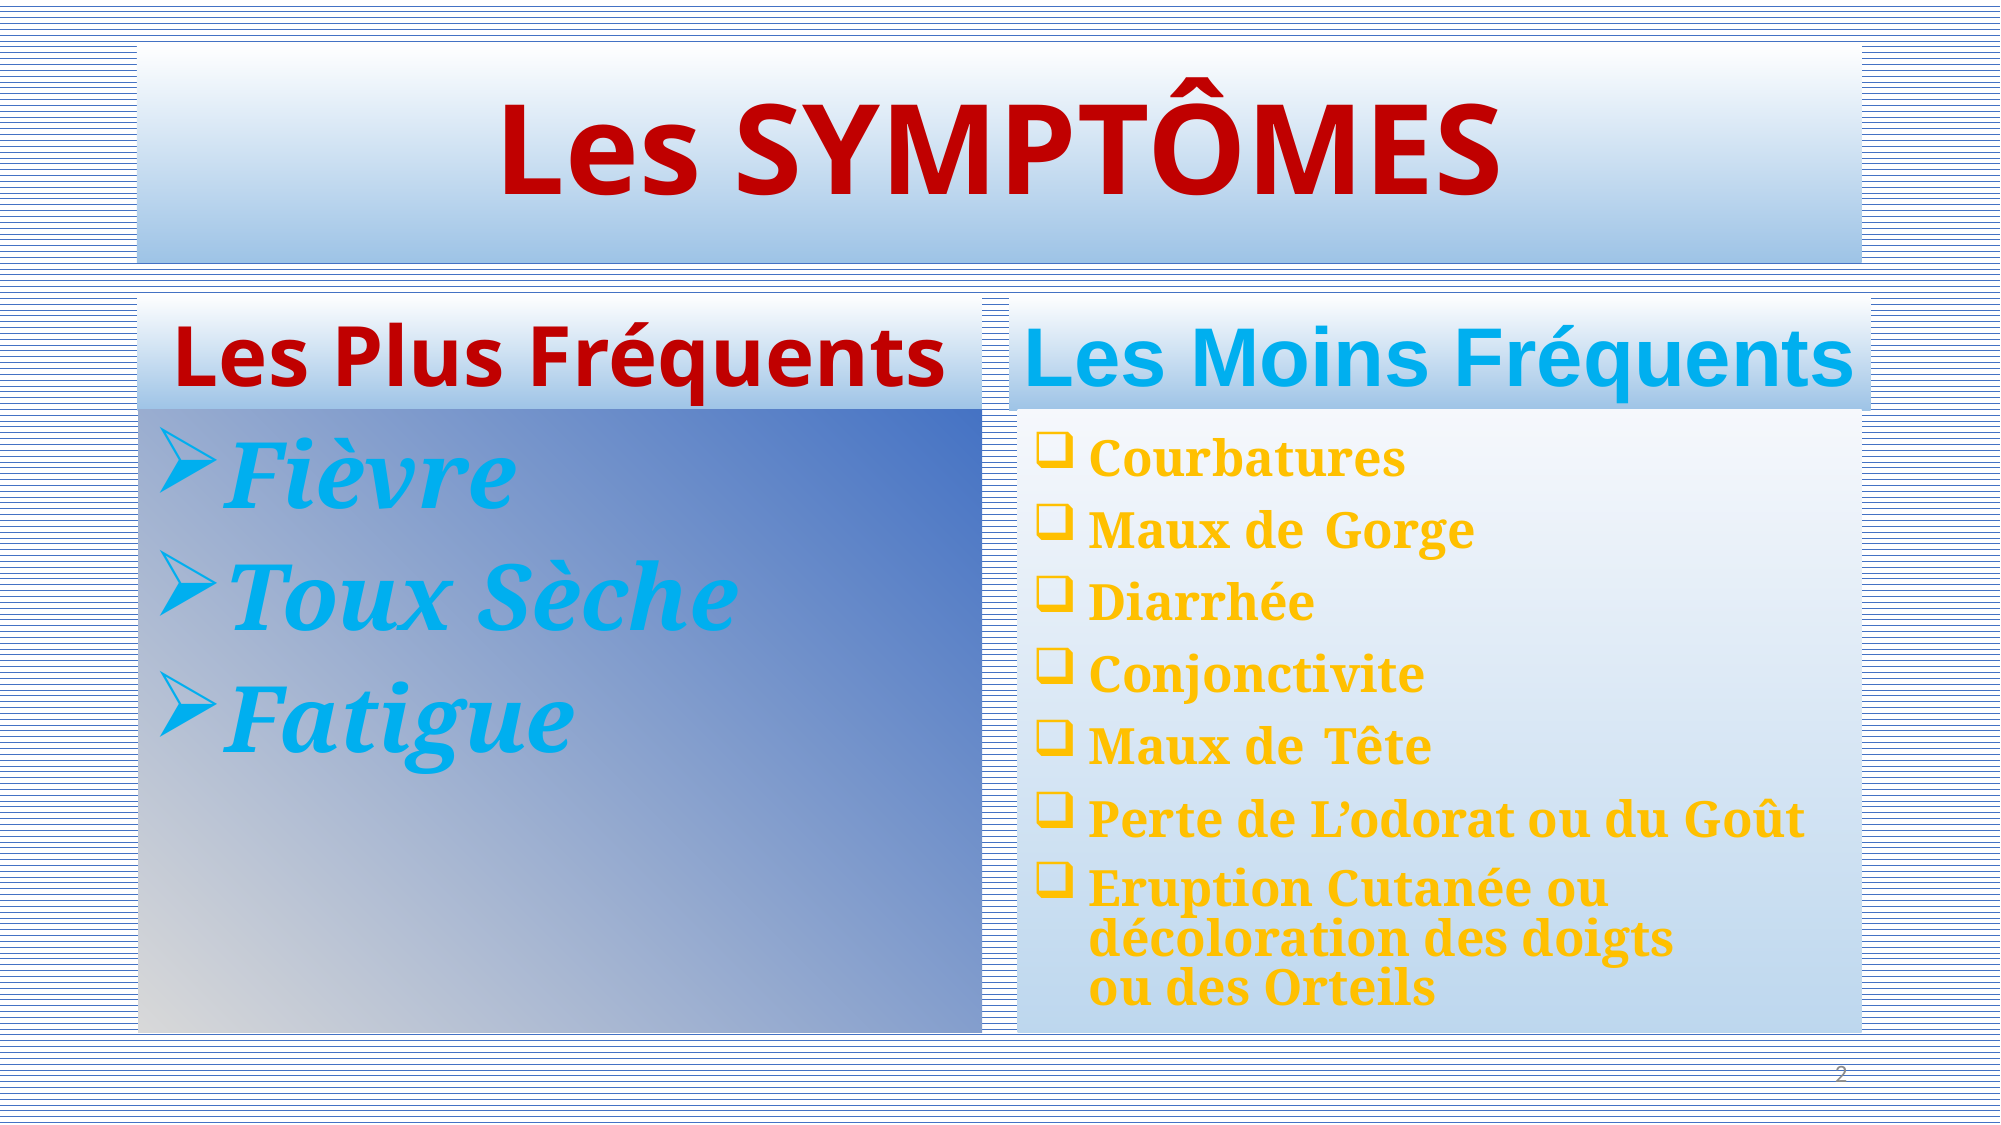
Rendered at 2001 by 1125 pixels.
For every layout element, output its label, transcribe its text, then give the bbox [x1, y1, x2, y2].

text_box Les Plus Fréquents [137, 295, 982, 411]
slide_number 2 [1412, 1042, 1863, 1103]
title Les SYMPTÔMES [136, 45, 1862, 263]
text_box Courbatures Maux de Gorge Diarrhée Conjonctivite Maux de Tête Perte de L’odorat ou du Goût Eruption Cutanée ou décoloration des doigts ou des Orteils [1017, 409, 1862, 1033]
text_box Fièvre Toux Sèche Fatigue [138, 409, 983, 1033]
text_box Les Moins Fréquents [1009, 295, 1871, 411]
